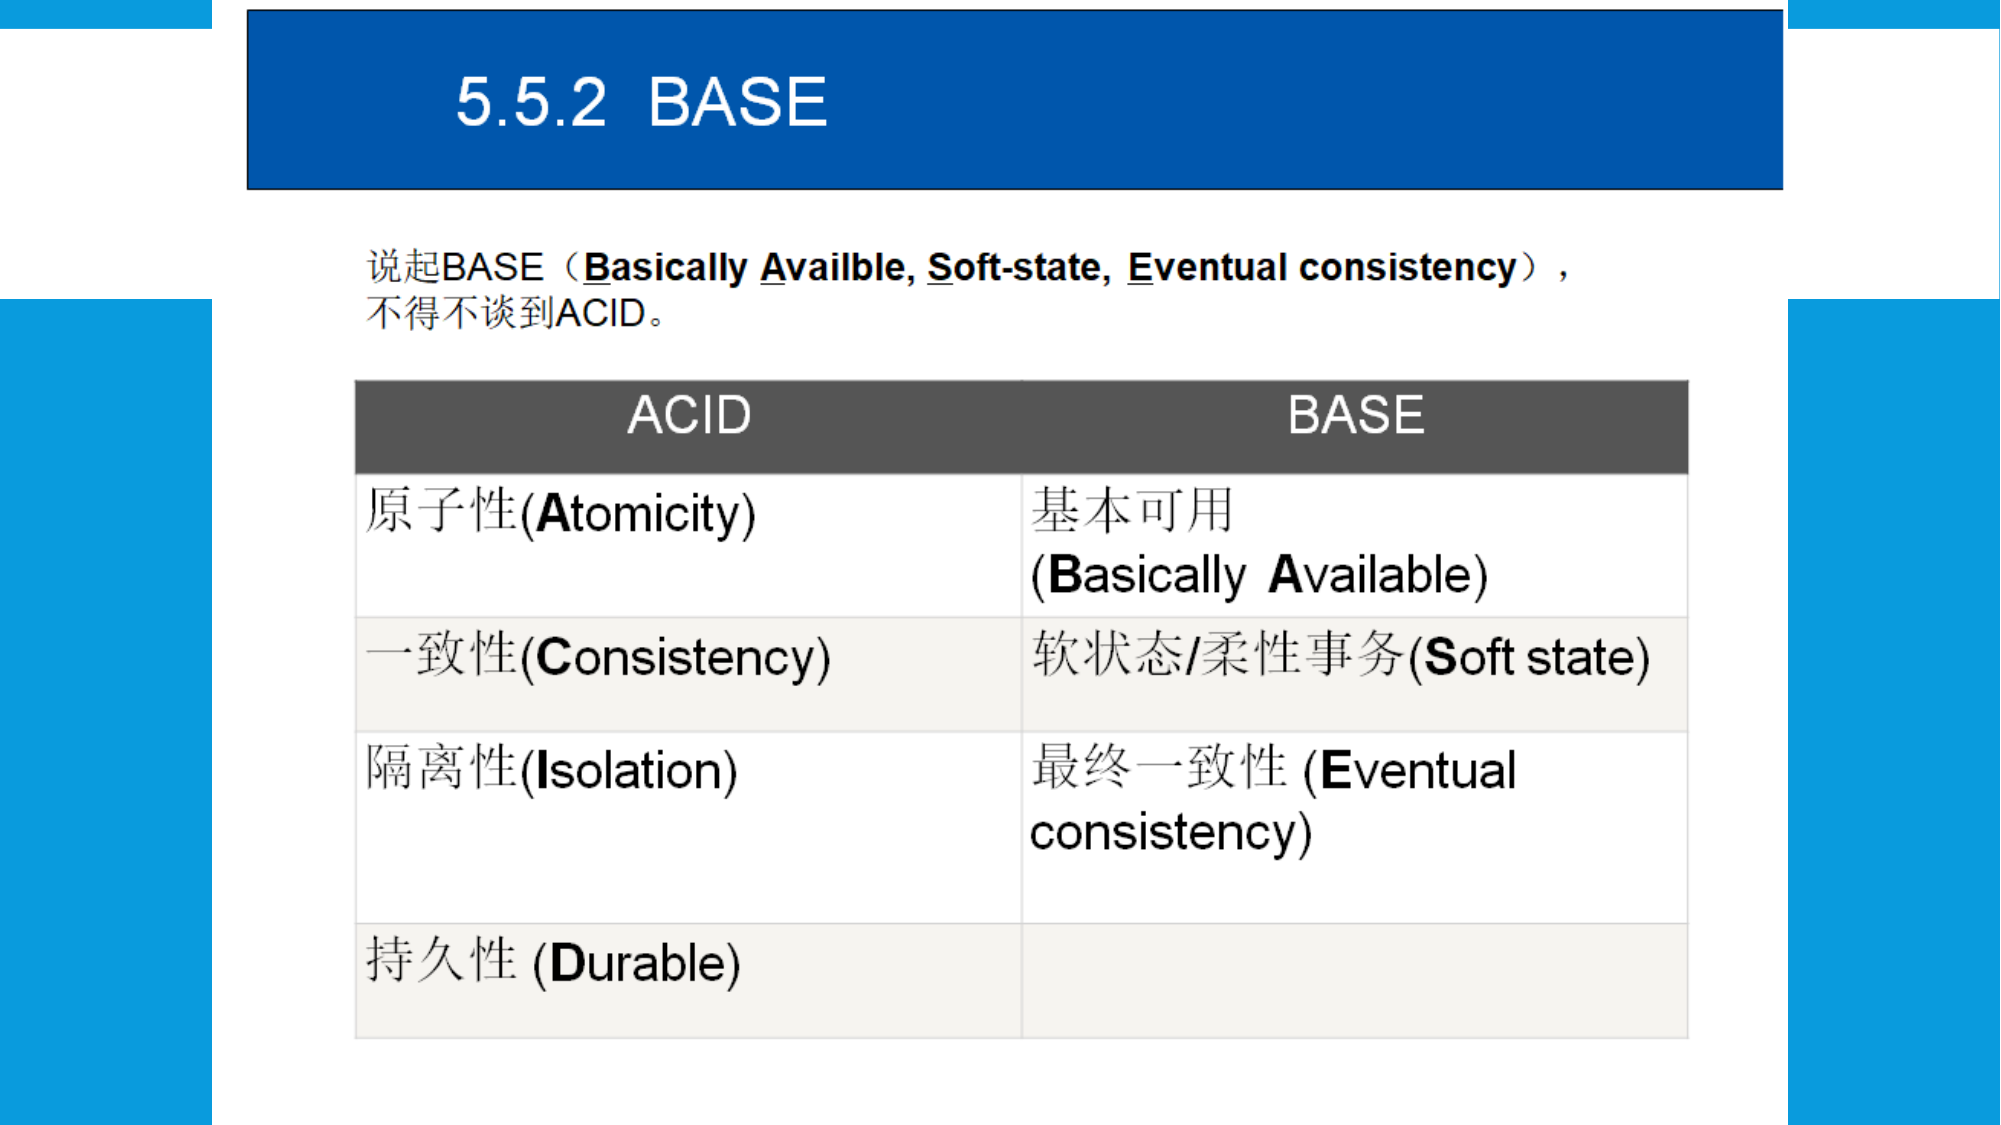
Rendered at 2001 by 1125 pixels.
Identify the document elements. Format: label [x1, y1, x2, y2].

picture [211, 0, 1789, 1125]
